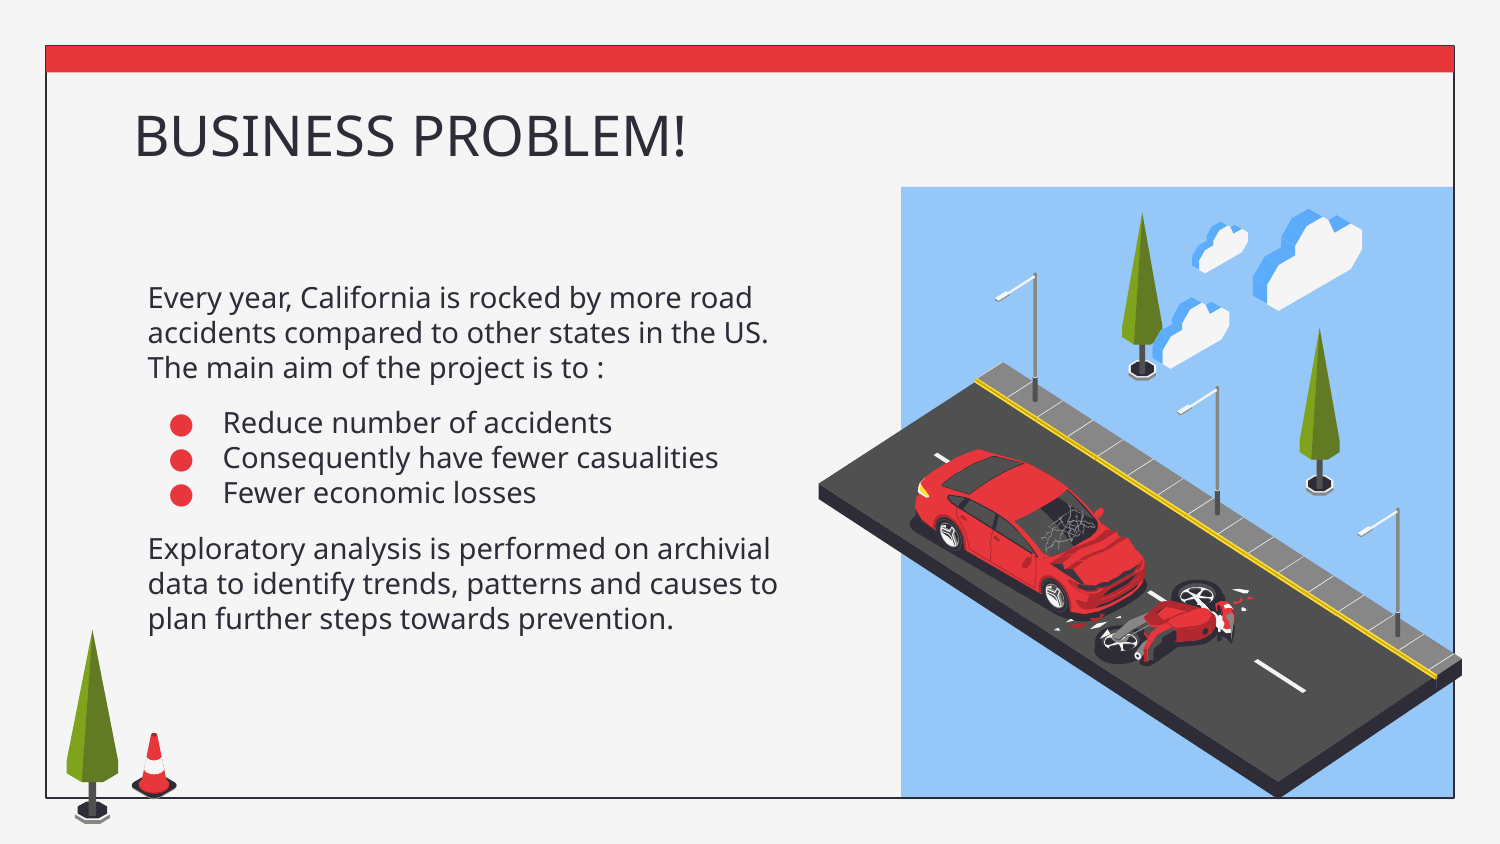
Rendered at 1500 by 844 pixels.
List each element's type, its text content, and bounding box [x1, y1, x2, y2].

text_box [908, 448, 1153, 640]
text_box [1152, 208, 1363, 370]
subtitle Every year, California is rocked by more road accidents compared to other states in the US. The main aim of the project is to : Reduce number of accidents Consequently have fewer casualities Fewer economic losses Exploratory analysis is performed on archivial data to identify trends, patterns and causes to plan further steps towards prevention. [132, 264, 813, 715]
title BUSINESS PROBLEM! [118, 85, 1383, 180]
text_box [818, 212, 1463, 800]
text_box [1091, 579, 1255, 667]
